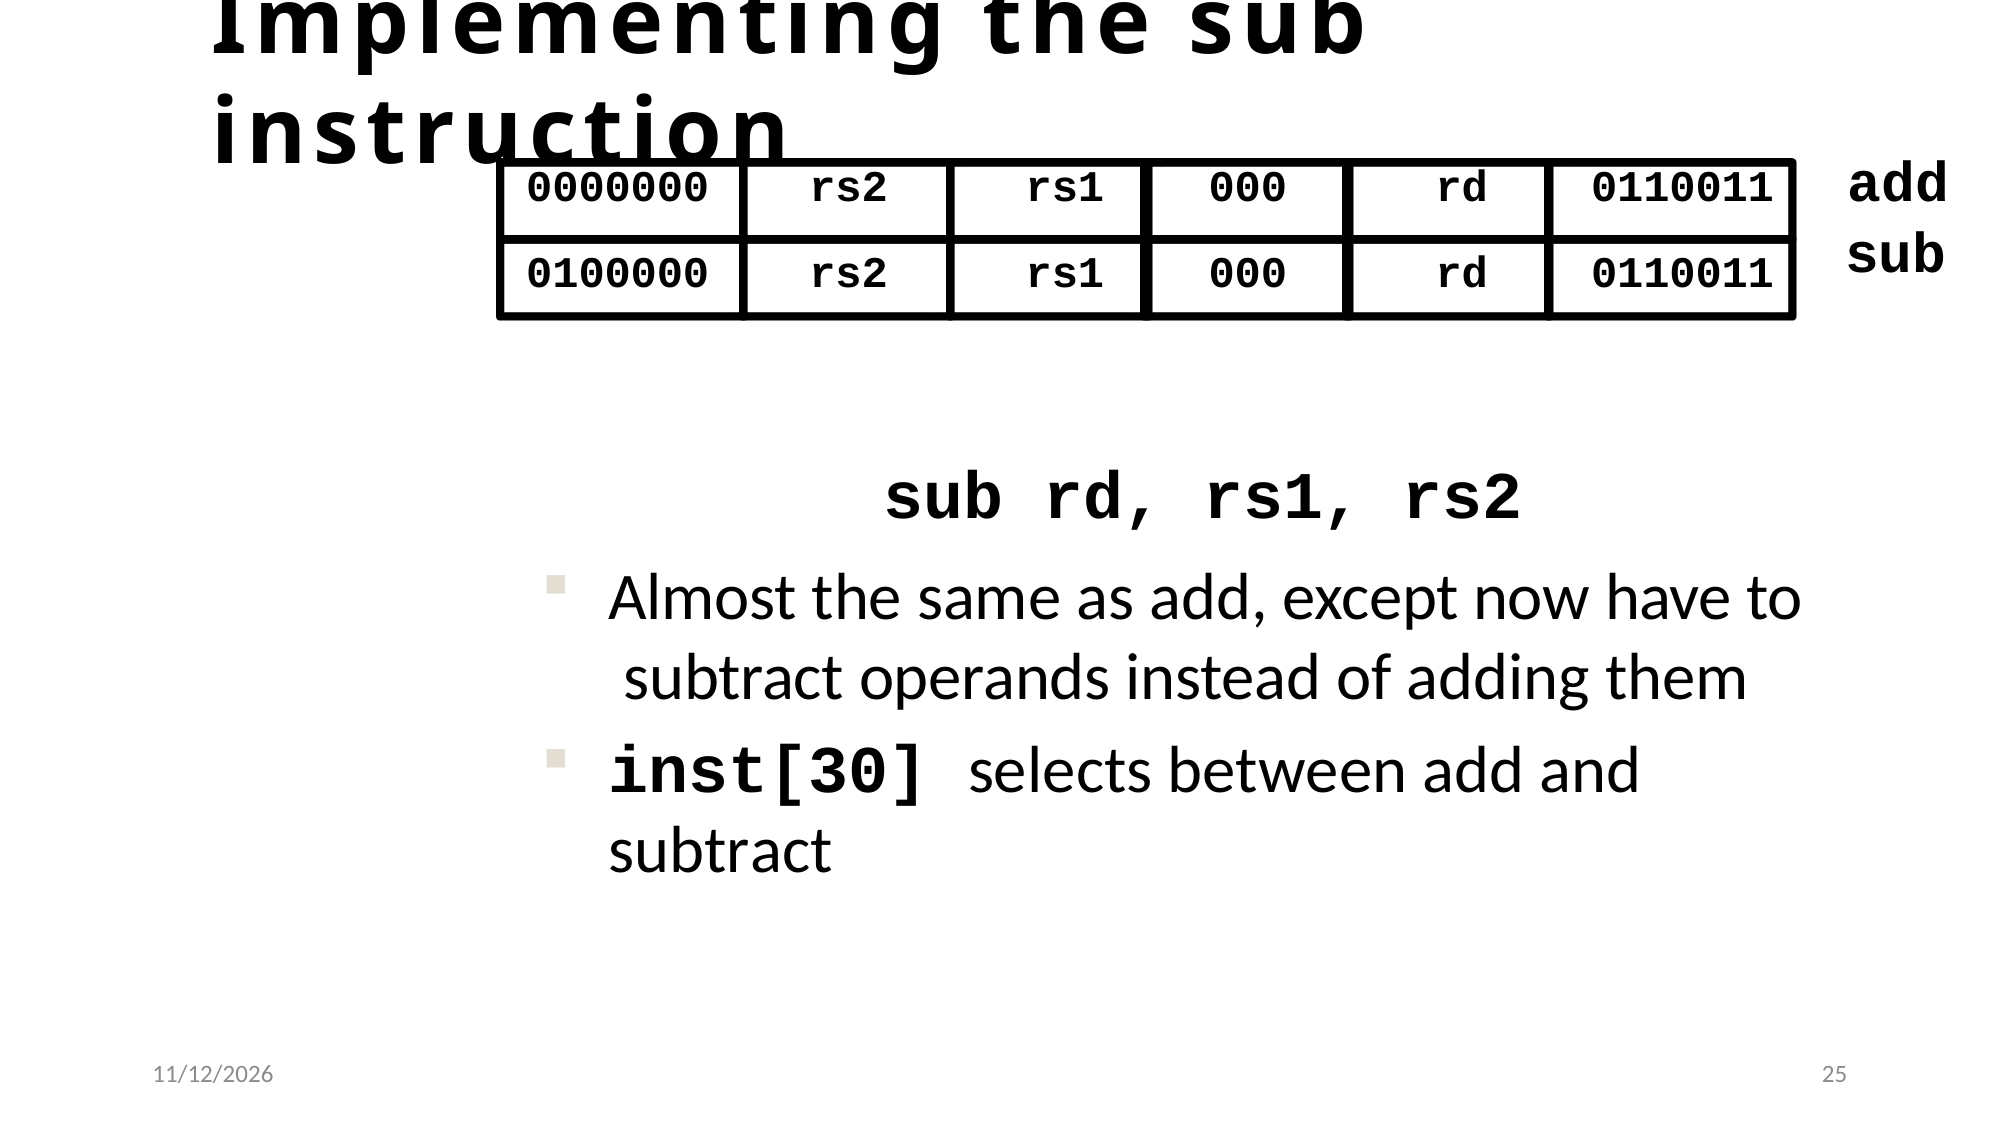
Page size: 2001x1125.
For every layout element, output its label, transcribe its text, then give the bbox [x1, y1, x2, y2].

title Implementing the sub instruction [209, 0, 1773, 183]
table_header 0110011 [1797, 175, 1803, 243]
table_cell 0110011 [1797, 243, 1803, 311]
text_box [494, 157, 1797, 322]
slide_number 25 [1412, 1042, 1863, 1103]
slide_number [137, 1042, 588, 1103]
table_header add [1803, 175, 1953, 243]
table_cell sub [1803, 243, 1953, 311]
text_box sub rd, rs1, rs2 Almost the same as add, except now have to subtract operands instead of adding them inst[30] selects between add and subtract [539, 429, 1856, 887]
